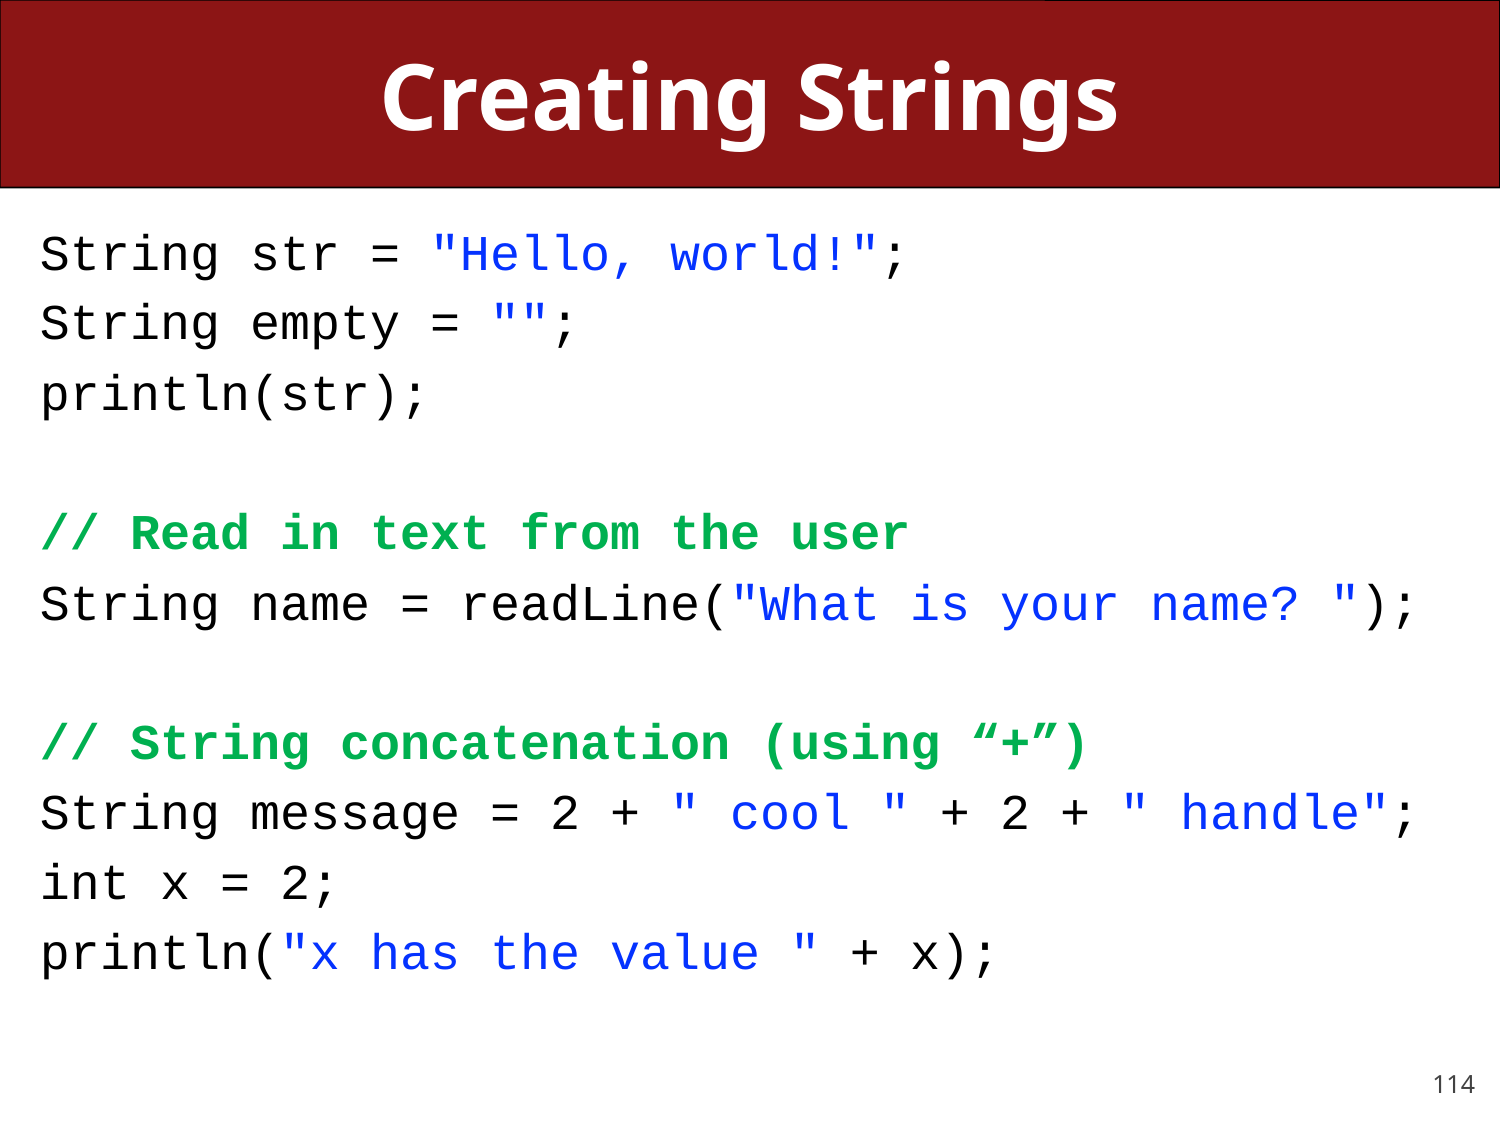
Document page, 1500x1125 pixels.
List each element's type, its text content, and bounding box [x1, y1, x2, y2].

title Creating Strings [75, 0, 1425, 188]
list String str = "Hello, world!"; String empty = ""; println(str); // Read in text from the user String name = readLine("What is your name? "); // String concatenation (using “+”) String message = 2 + " cool " + 2 + " handle"; int x = 2; println("x has the value " + x); [24, 212, 1475, 1063]
